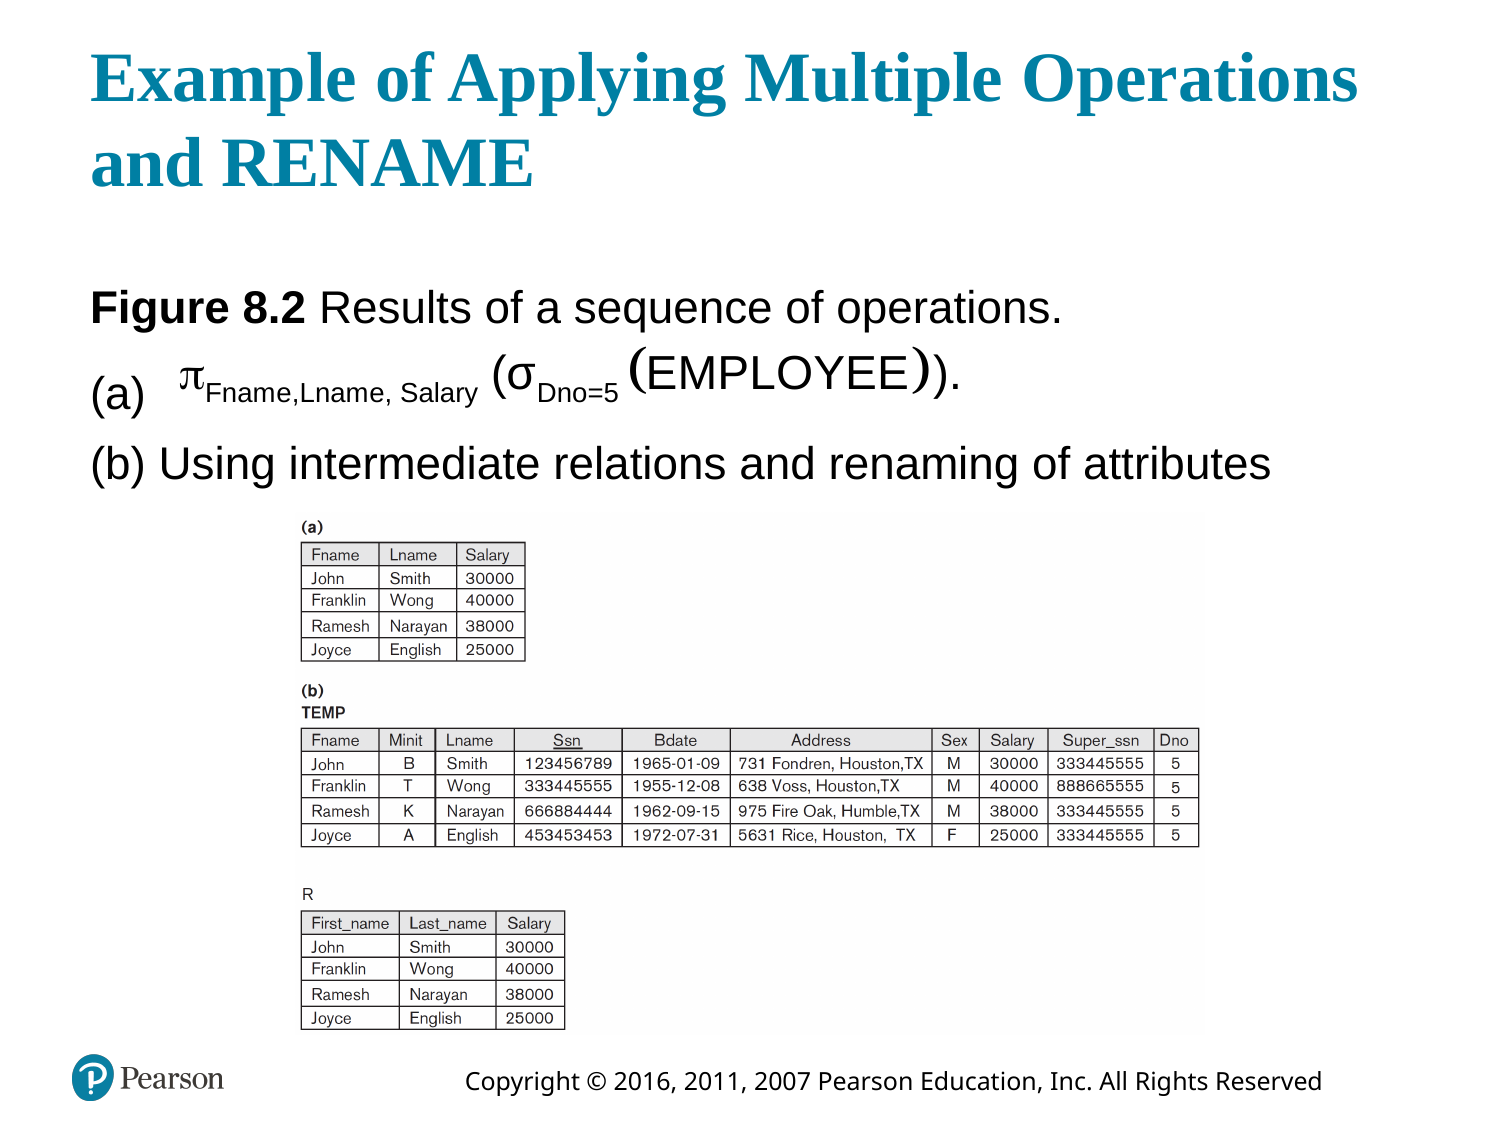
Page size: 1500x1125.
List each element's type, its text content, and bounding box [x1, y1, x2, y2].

picture [80, 1063, 106, 1088]
picture [98, 1054, 224, 1101]
list Figure 8.2 Results of a sequence of operations. (a) [75, 262, 1425, 410]
picture [72, 1087, 83, 1101]
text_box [172, 338, 973, 418]
list (b) Using intermediate relations and renaming of attributes [75, 418, 1425, 504]
picture [72, 1054, 88, 1070]
picture [294, 511, 1205, 1035]
title Example of Applying Multiple Operations and RENAME [75, 35, 1425, 216]
